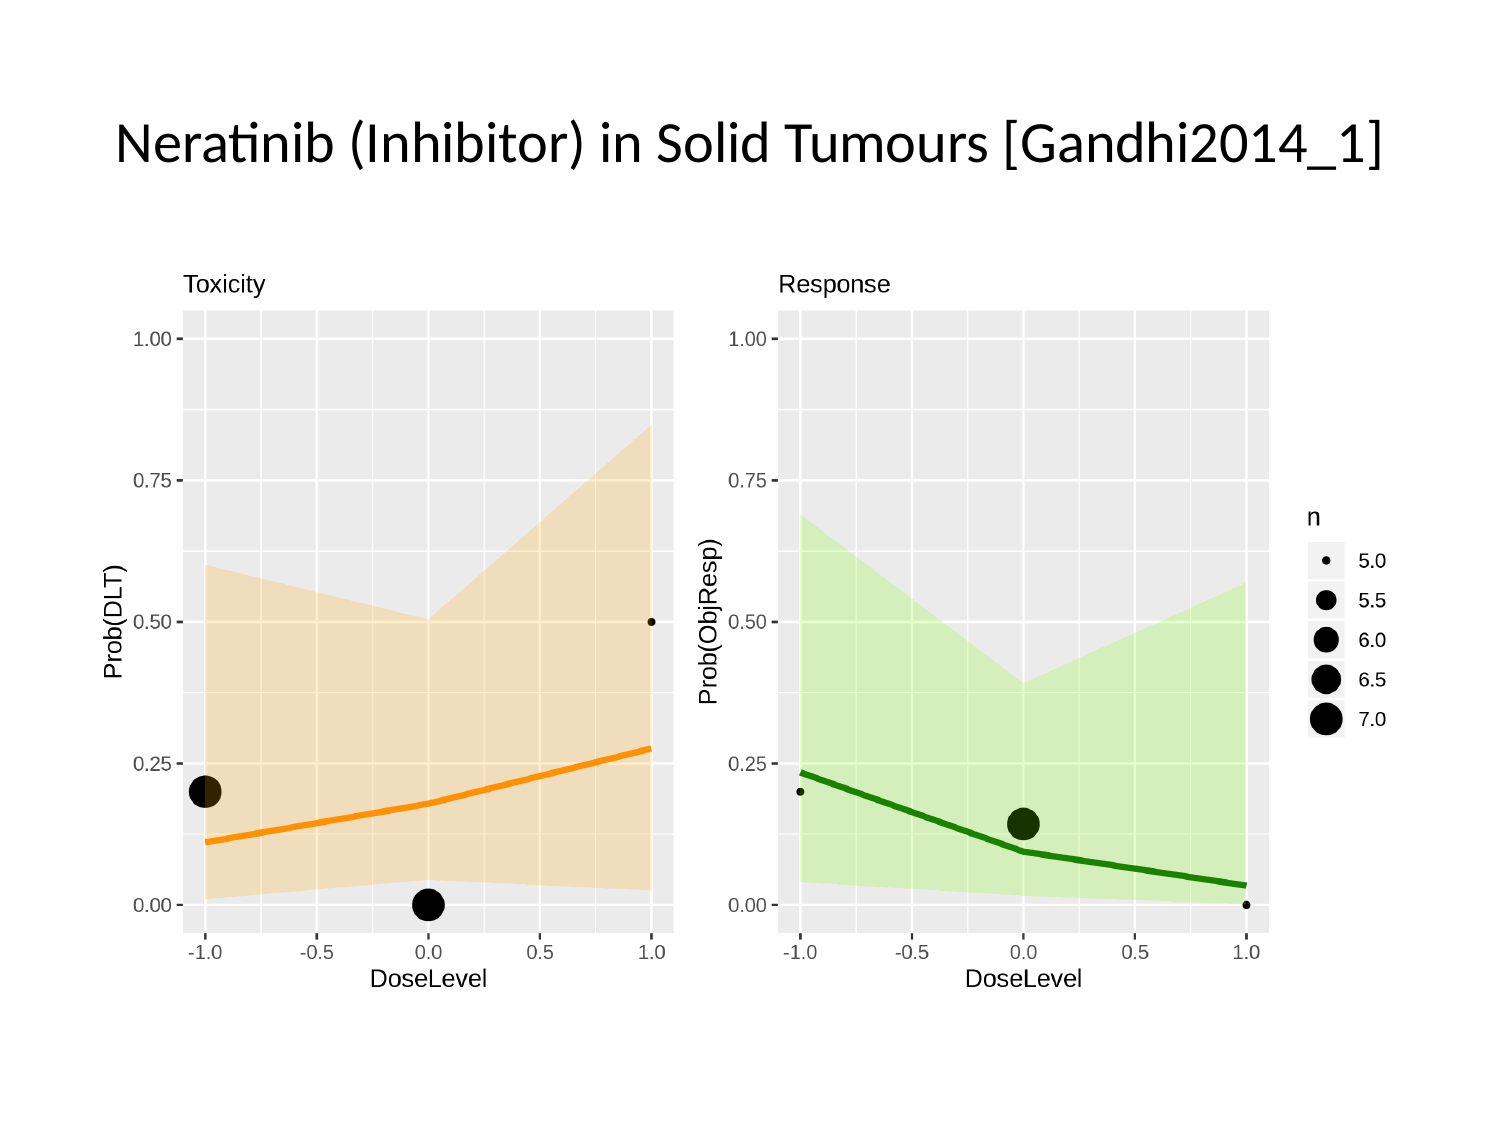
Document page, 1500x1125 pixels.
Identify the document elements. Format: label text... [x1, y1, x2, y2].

picture [91, 262, 1411, 1005]
title Neratinib (Inhibitor) in Solid Tumours [Gandhi2014_1] [75, 45, 1425, 233]
